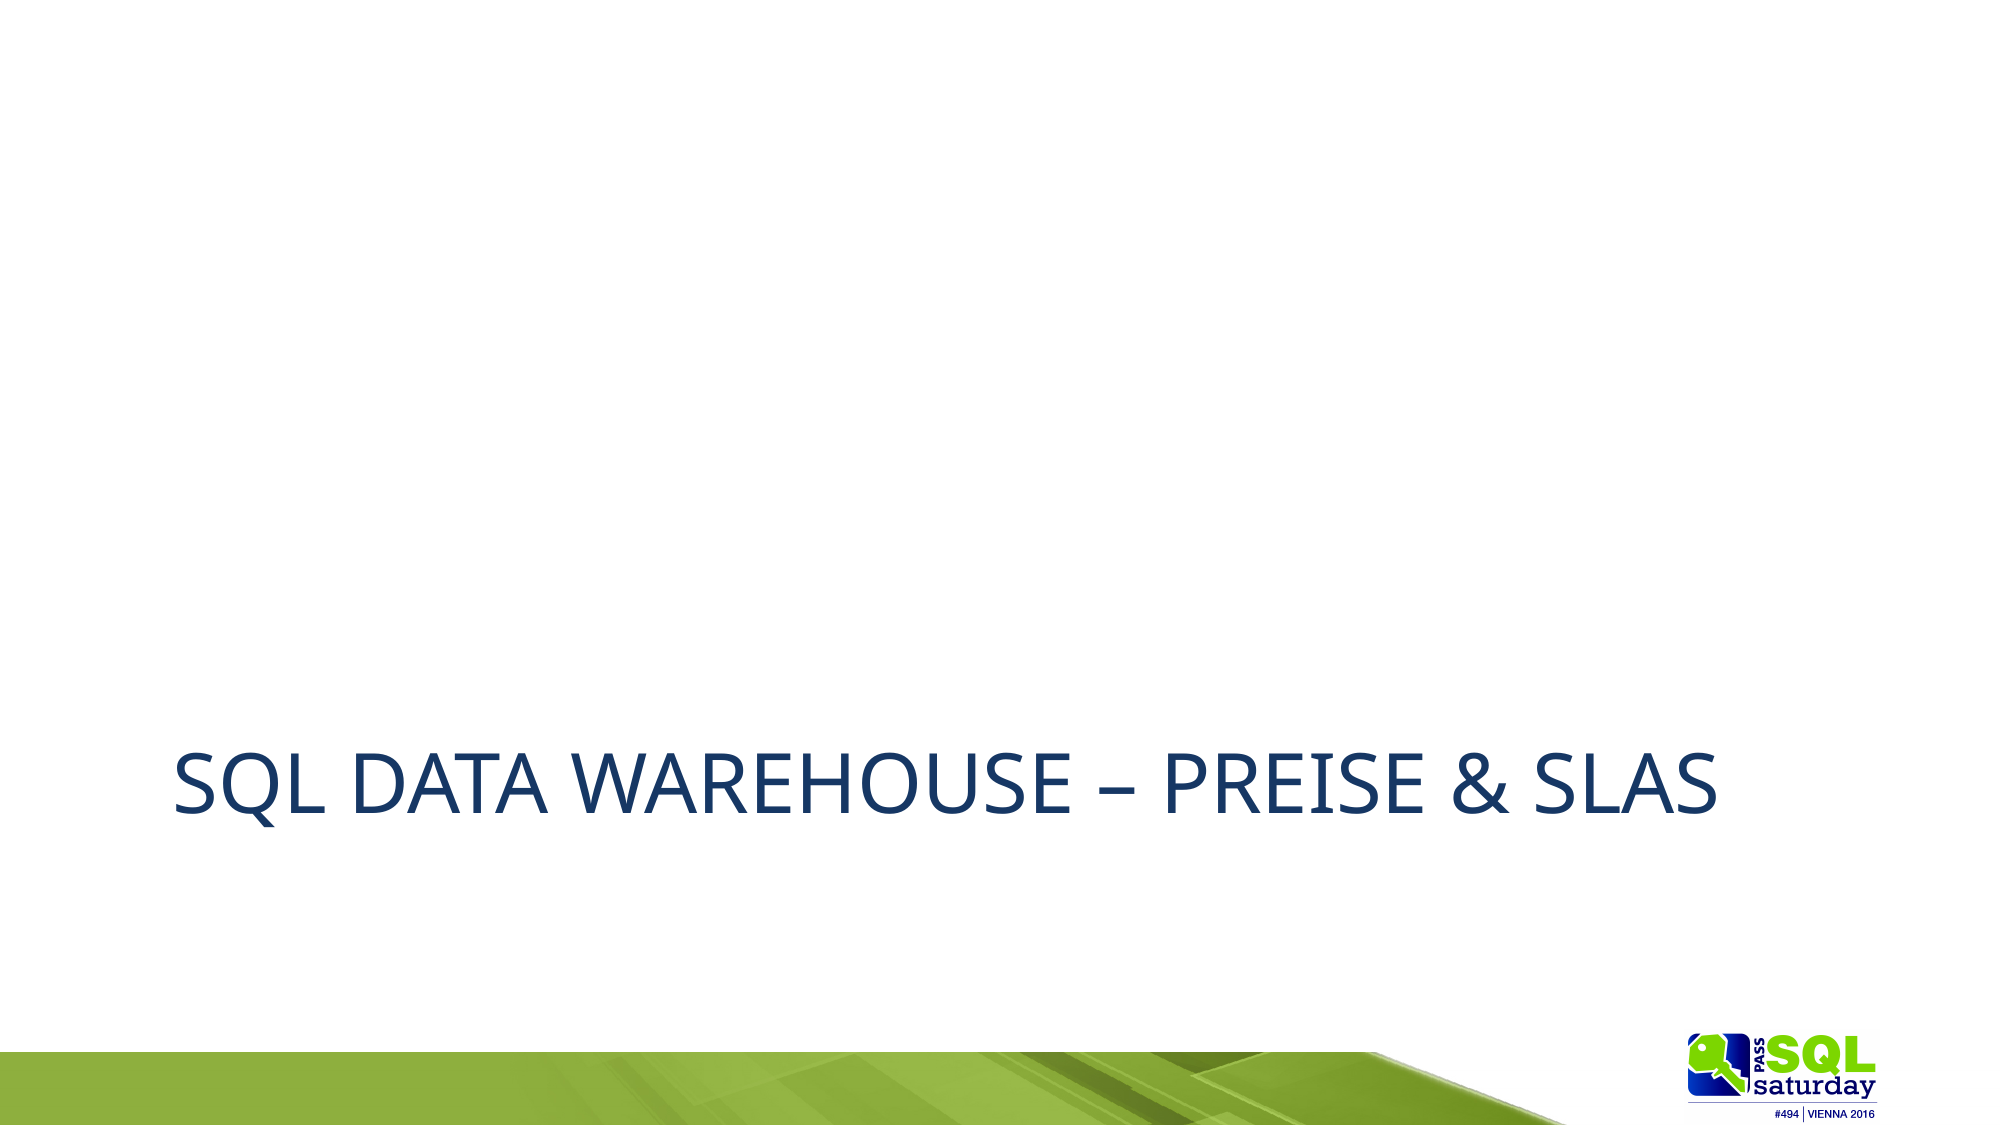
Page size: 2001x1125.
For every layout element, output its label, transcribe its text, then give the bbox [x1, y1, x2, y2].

picture [0, 1029, 2000, 1125]
title SQL Data Warehouse – Preise & SLAs [157, 722, 1858, 947]
